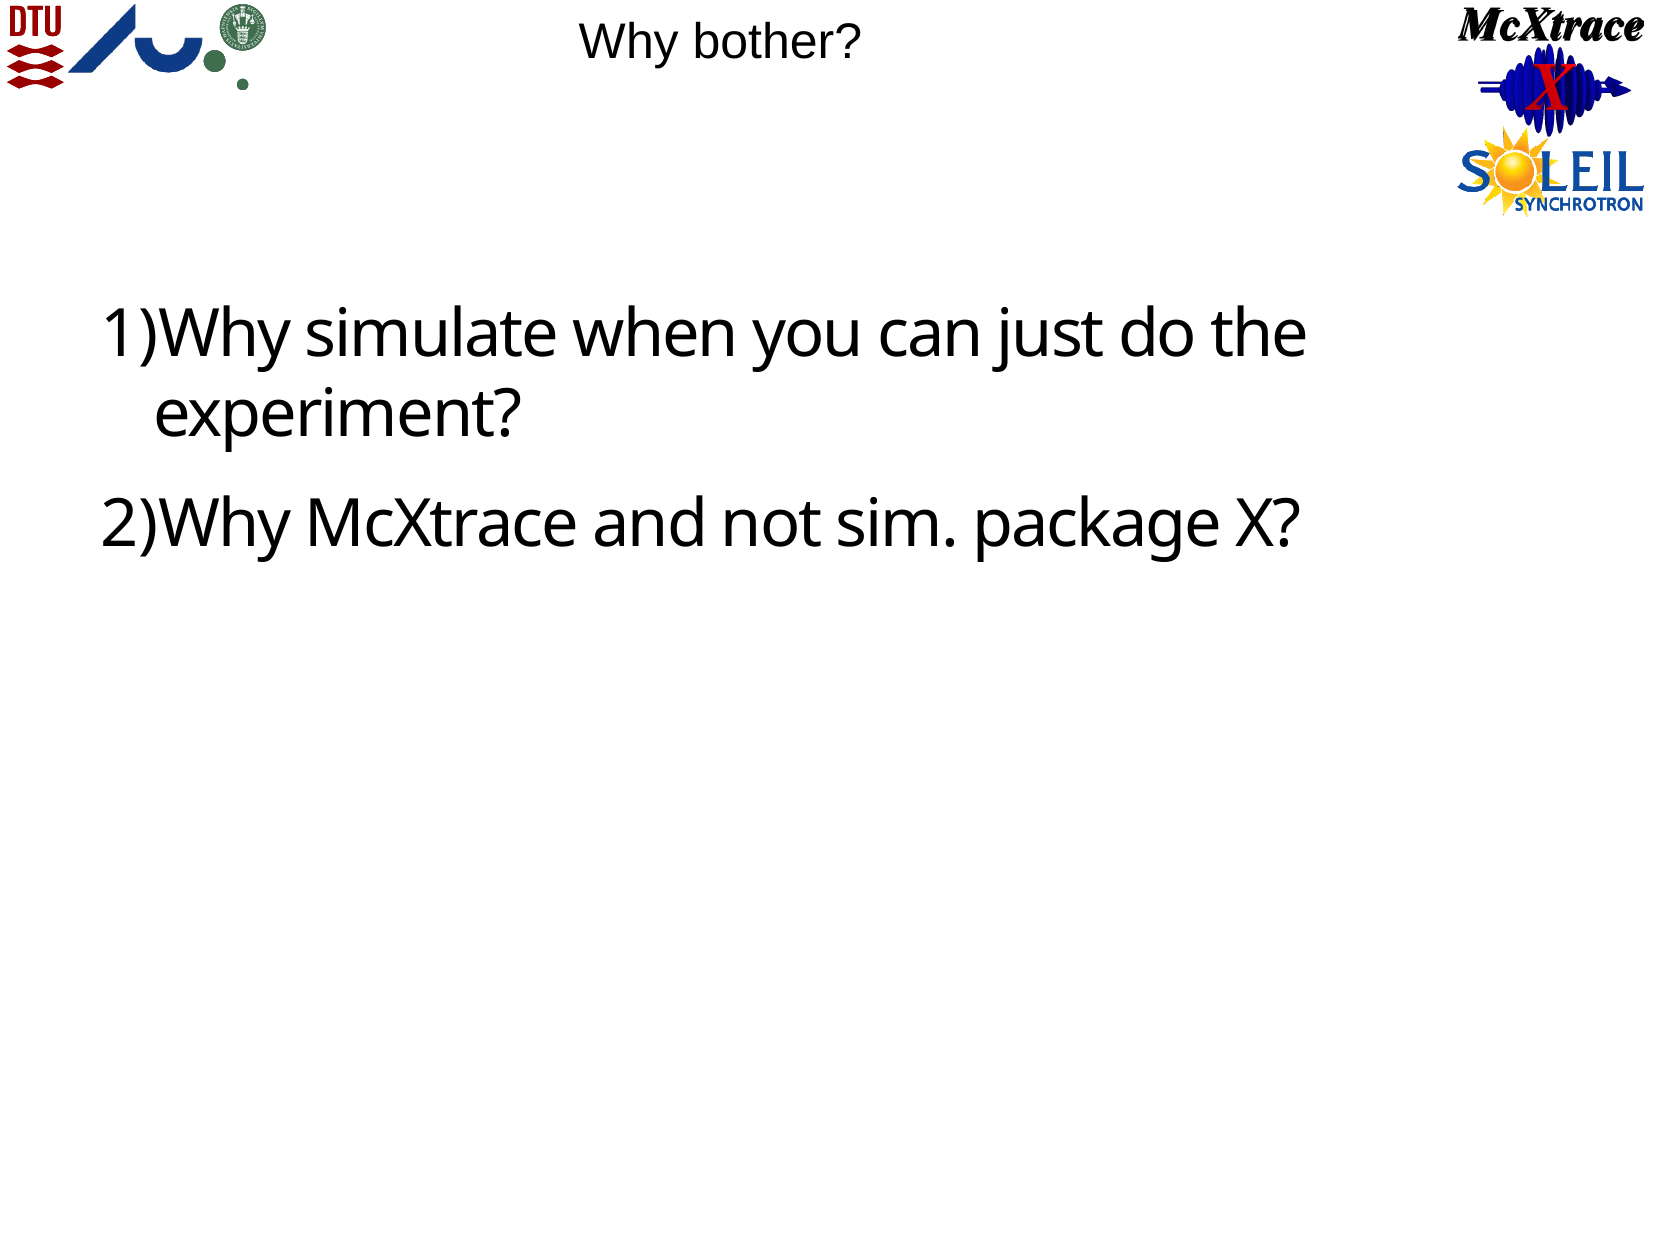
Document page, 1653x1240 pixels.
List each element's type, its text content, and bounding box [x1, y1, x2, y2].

text_box Why bother? [236, 8, 1205, 69]
picture [50, 5, 56, 32]
picture [1422, 4, 1644, 217]
picture [67, 0, 276, 90]
text_box Why simulate when you can just do the experiment? Why McXtrace and not sim. package X? [82, 290, 1571, 1010]
picture [5, 5, 65, 89]
picture [15, 10, 20, 32]
picture [21, 85, 50, 89]
